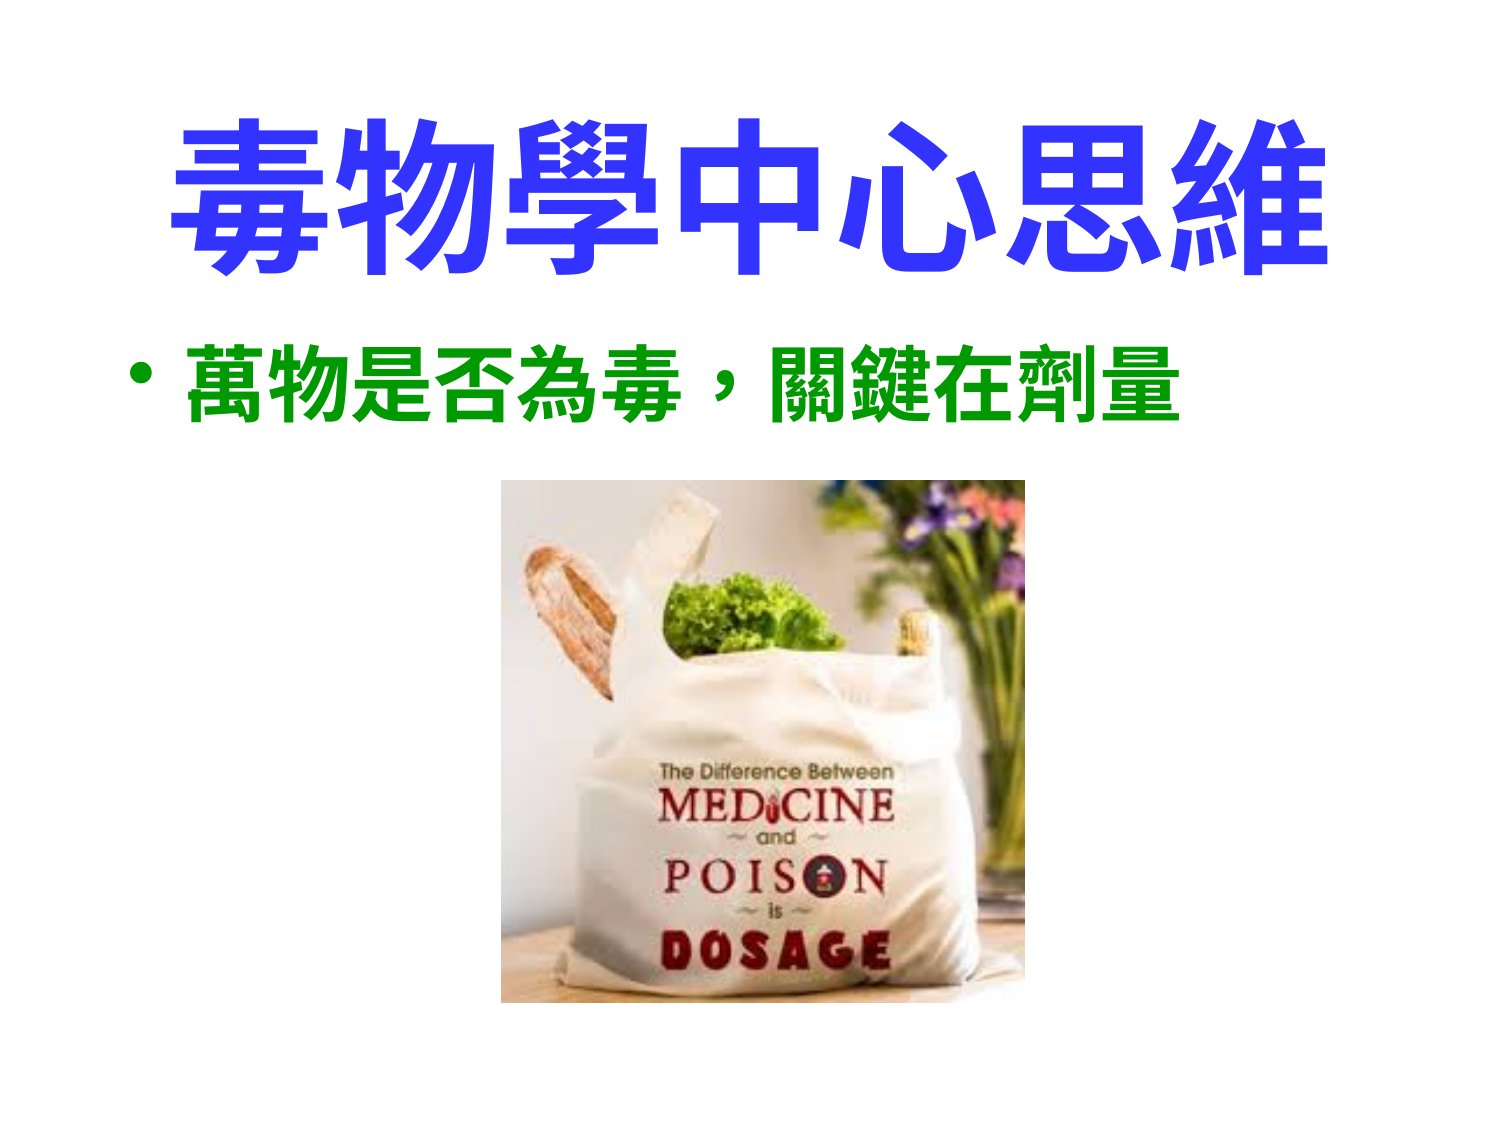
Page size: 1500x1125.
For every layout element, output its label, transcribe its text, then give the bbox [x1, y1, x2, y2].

list 萬物是否為毒，關鍵在劑量 [112, 324, 1388, 1000]
title 毒物學中心思維 [112, 99, 1388, 288]
picture [501, 480, 1025, 1004]
